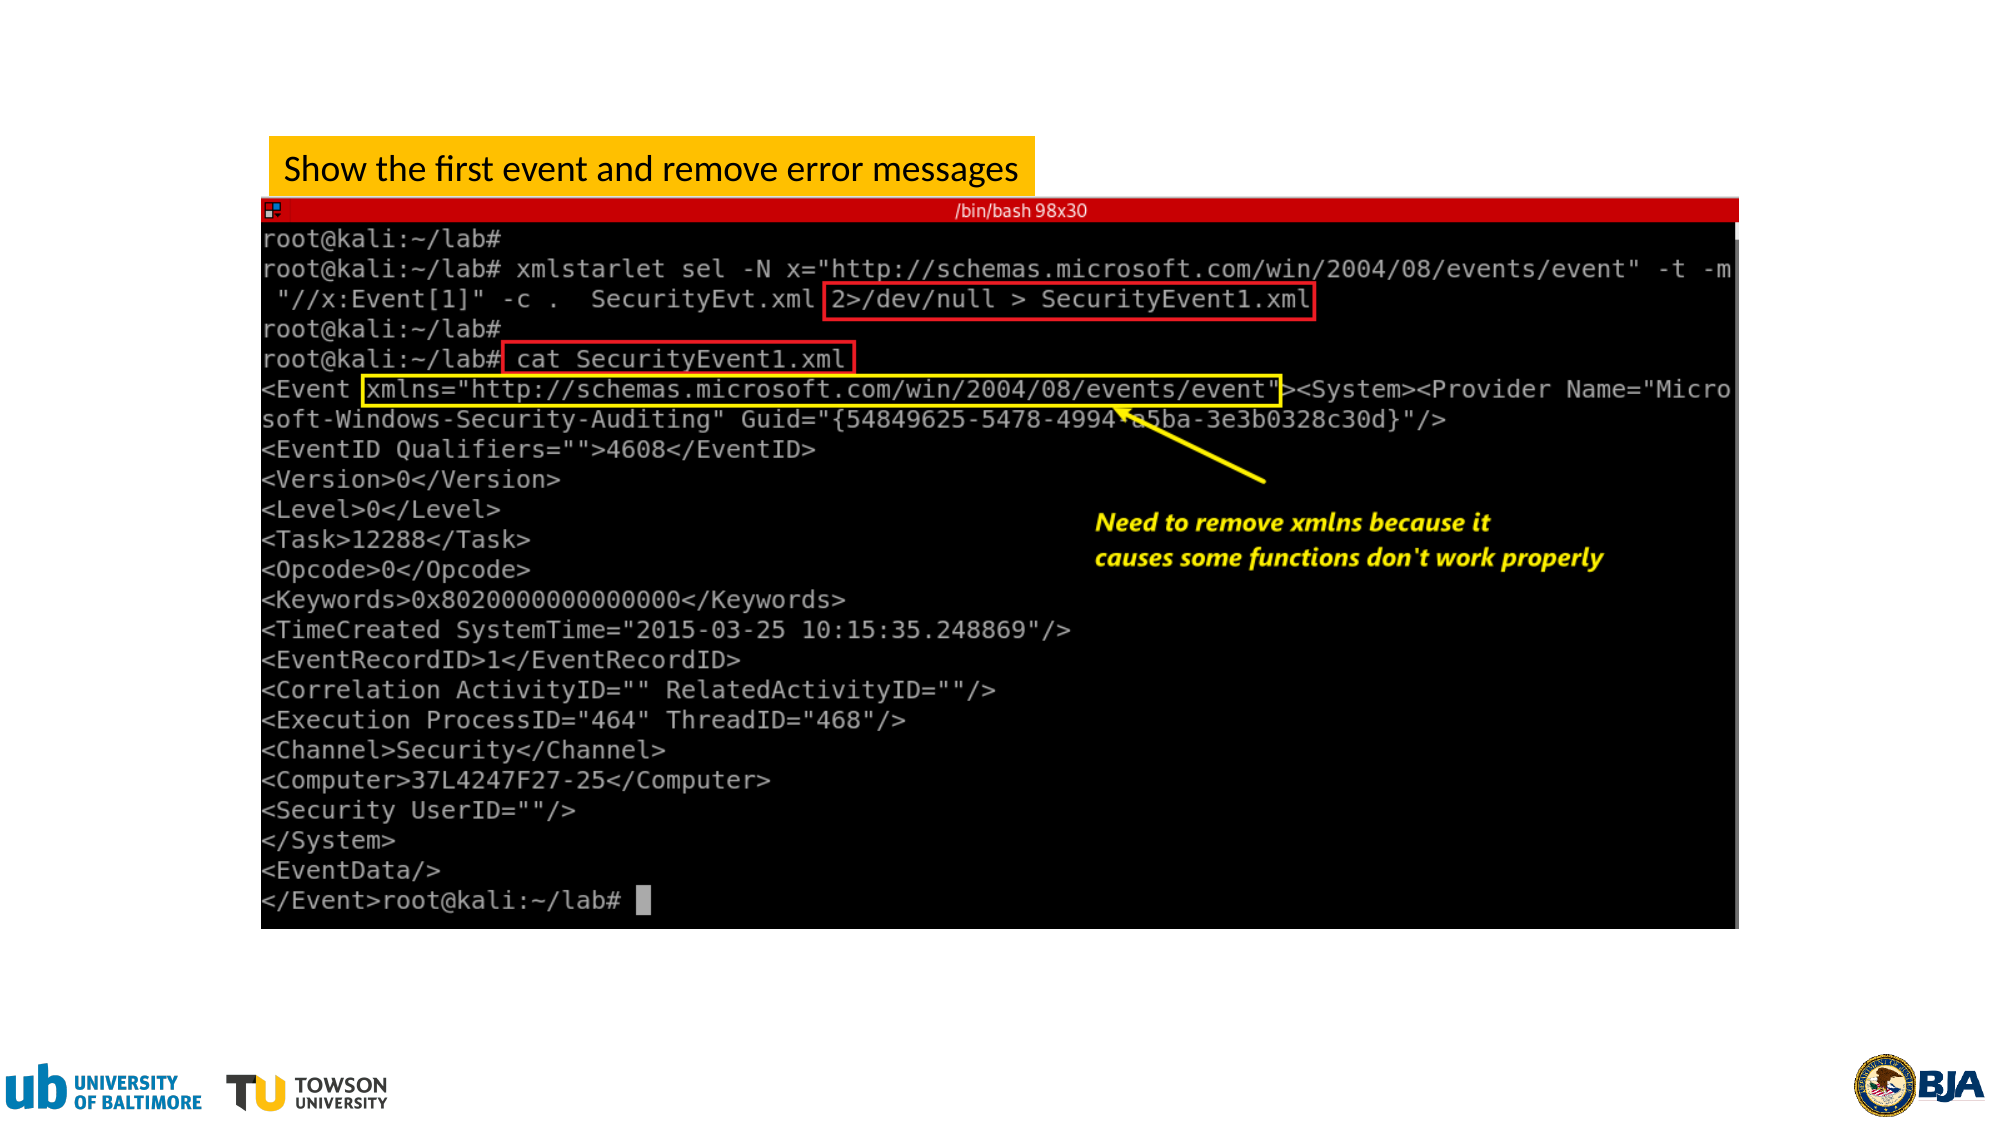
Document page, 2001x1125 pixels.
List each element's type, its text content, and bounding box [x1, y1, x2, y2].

picture [1854, 1054, 1986, 1117]
picture [0, 1031, 407, 1125]
text_box Show the first event and remove error messages [269, 136, 1035, 196]
picture [261, 196, 1739, 929]
